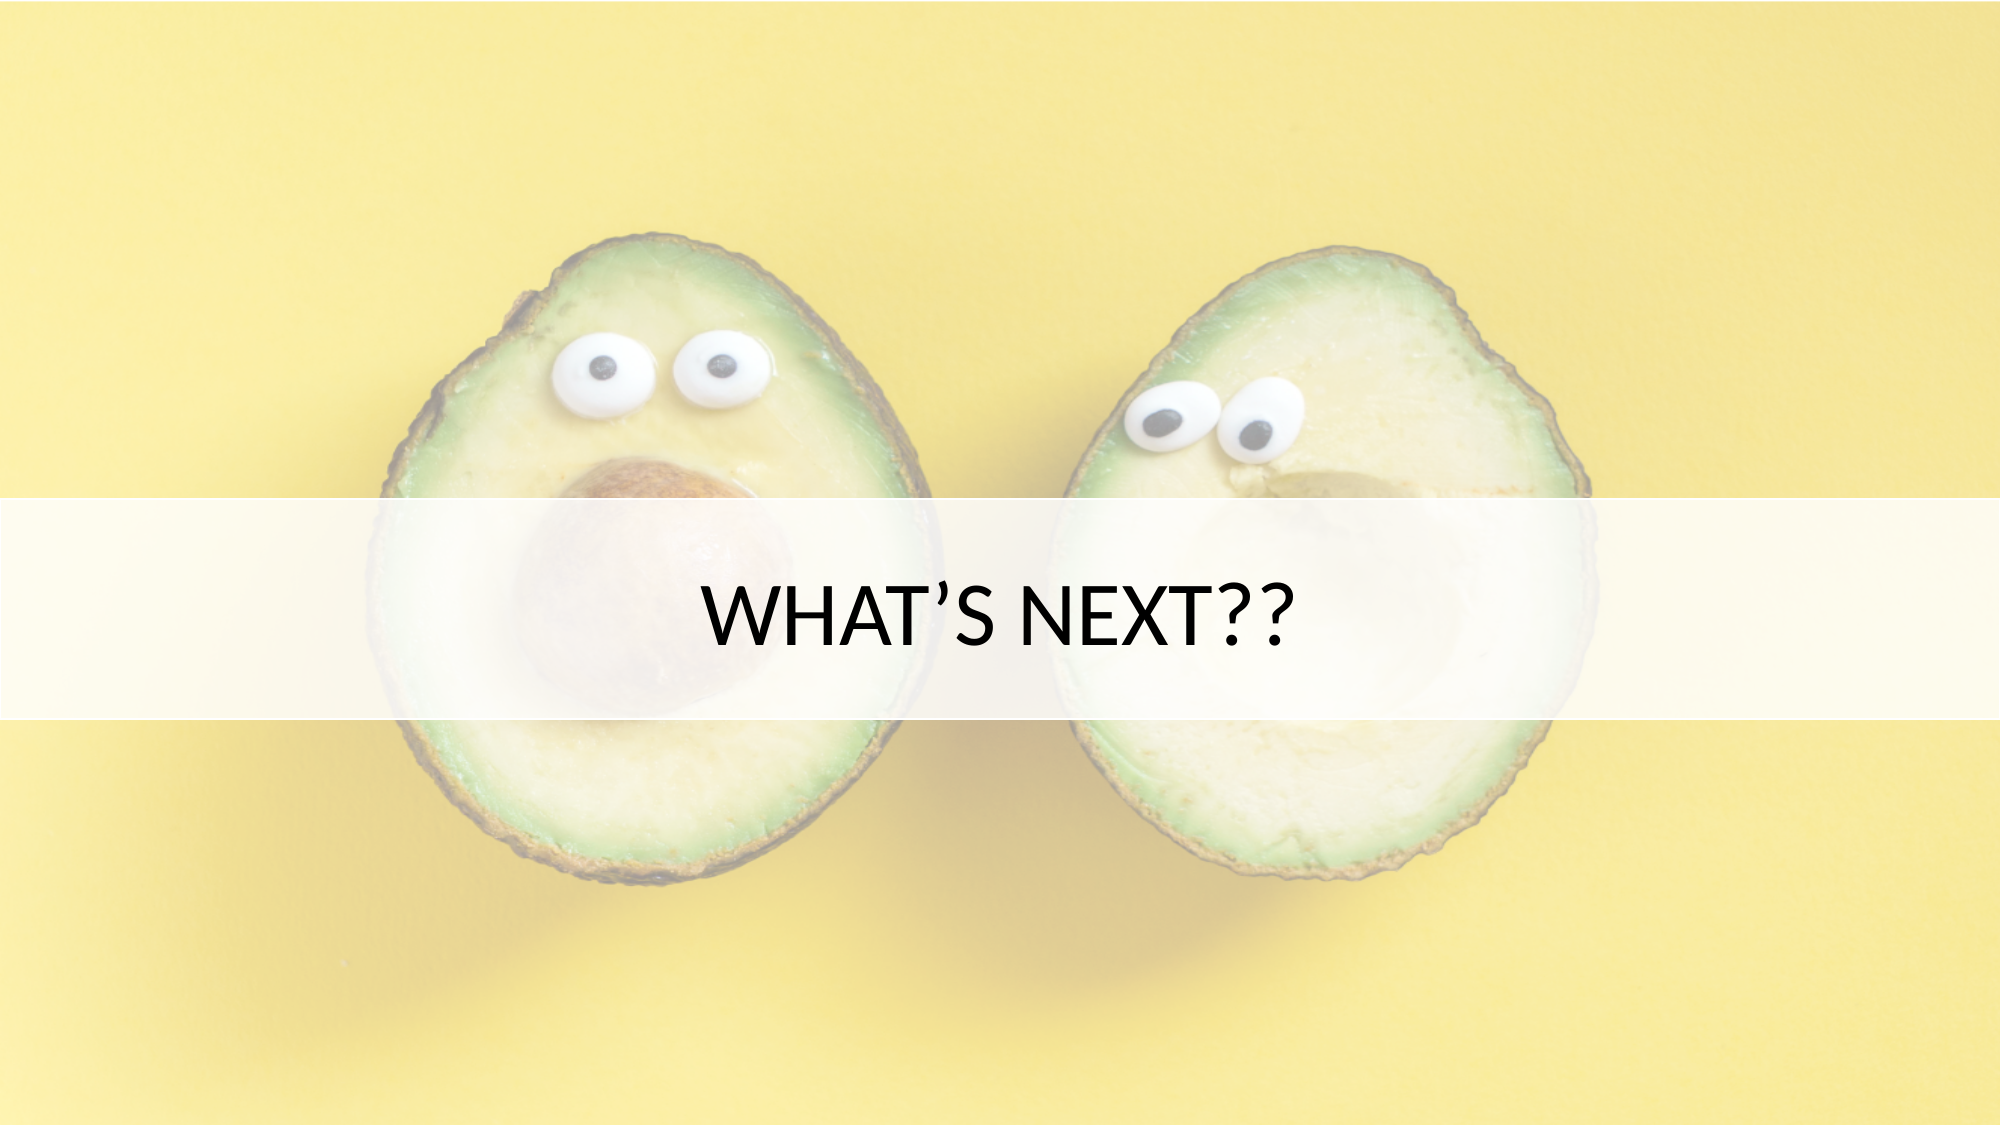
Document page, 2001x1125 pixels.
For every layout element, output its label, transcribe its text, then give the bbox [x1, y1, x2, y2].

text_box WHAT’S NEXT?? [0, 498, 2000, 720]
